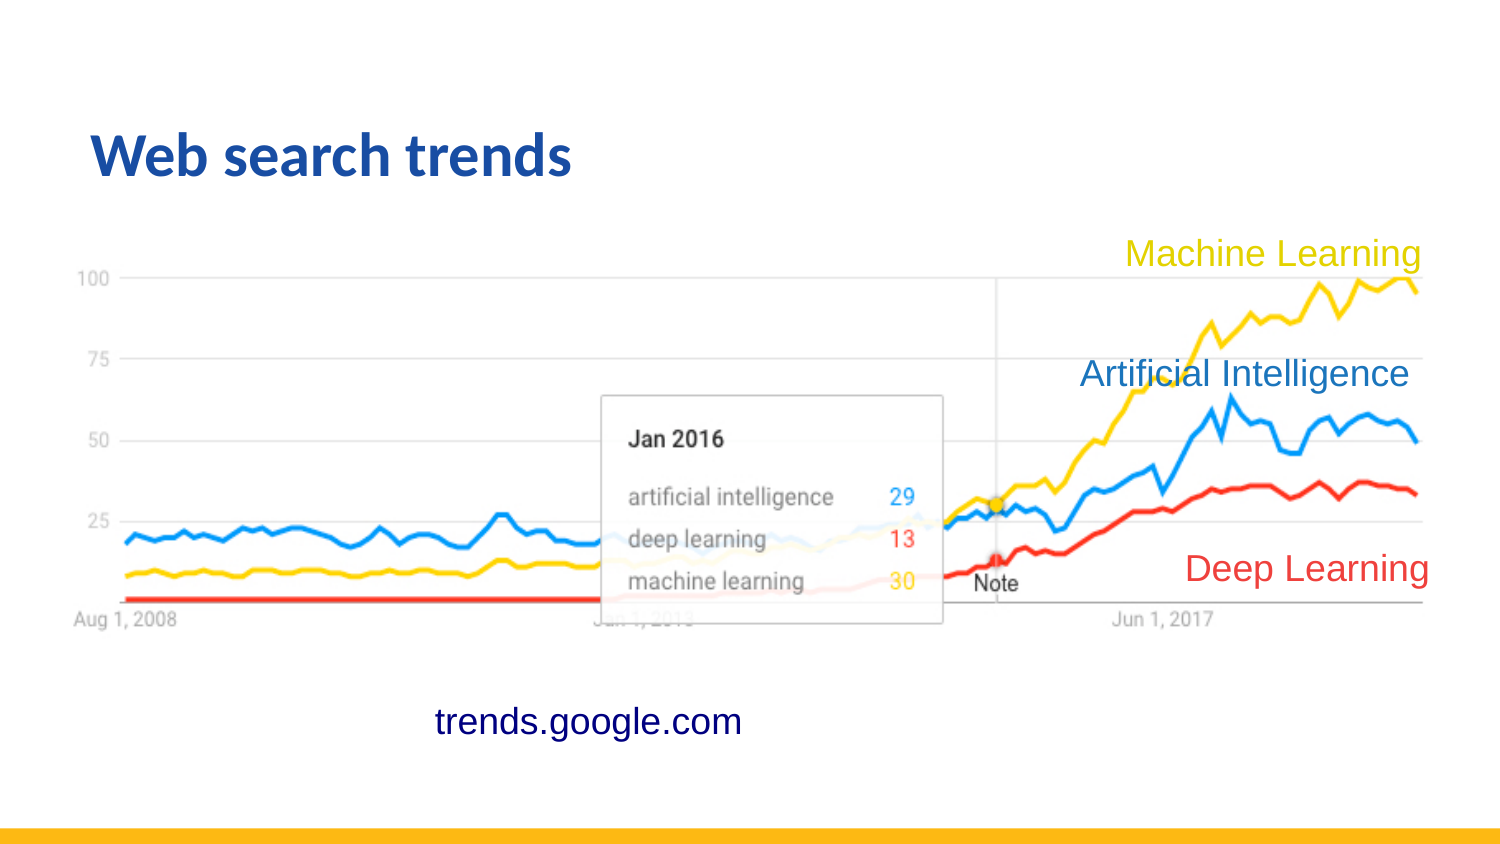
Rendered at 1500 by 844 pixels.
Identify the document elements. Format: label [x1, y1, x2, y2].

text_box [1110, 225, 1437, 282]
text_box [420, 693, 1012, 750]
picture [46, 252, 1425, 660]
text_box [1170, 540, 1445, 597]
title [75, 0, 1425, 197]
text_box [1065, 345, 1425, 402]
